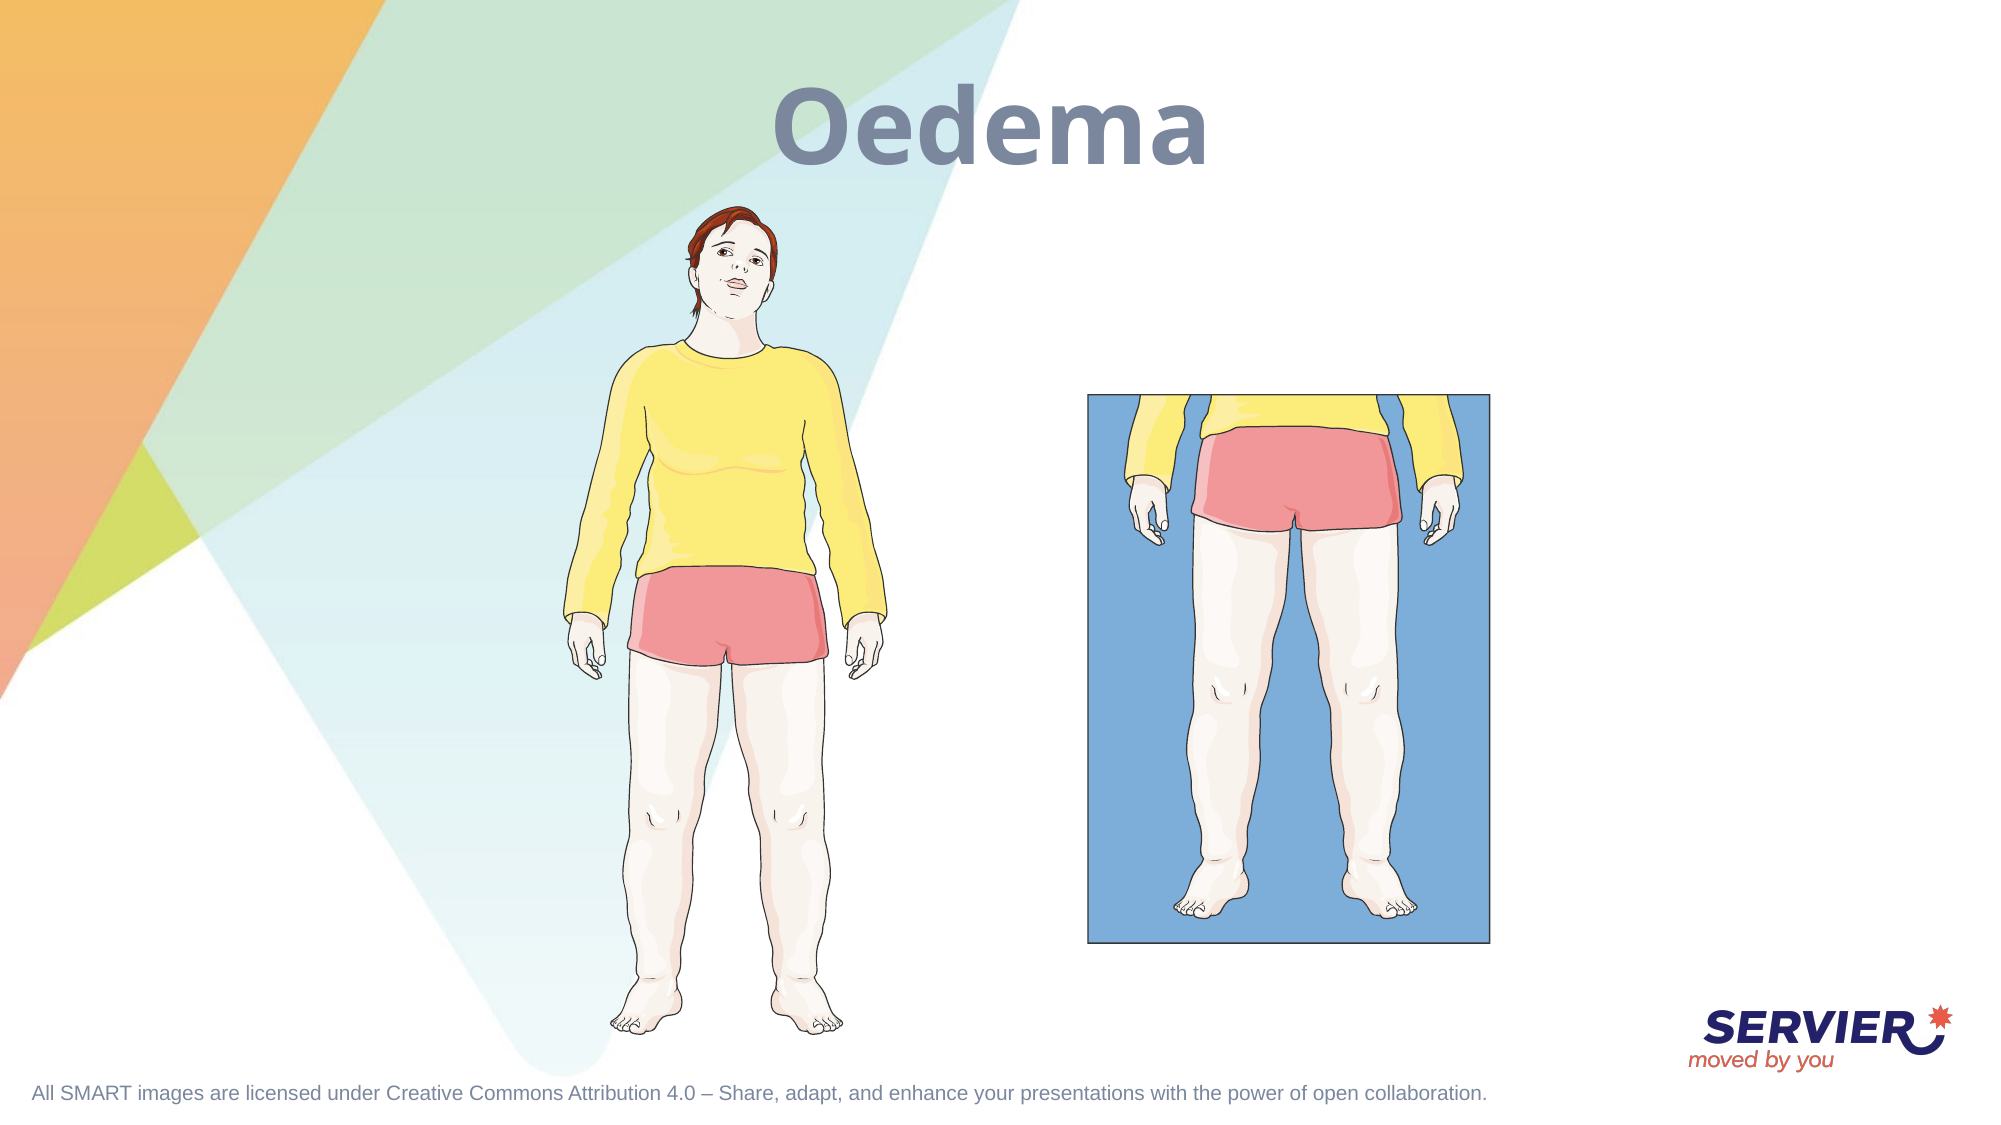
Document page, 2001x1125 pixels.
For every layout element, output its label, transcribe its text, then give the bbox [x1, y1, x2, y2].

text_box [562, 204, 888, 1036]
picture [0, 0, 2001, 1125]
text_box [1087, 393, 1491, 944]
title Oedema [55, 12, 1927, 232]
